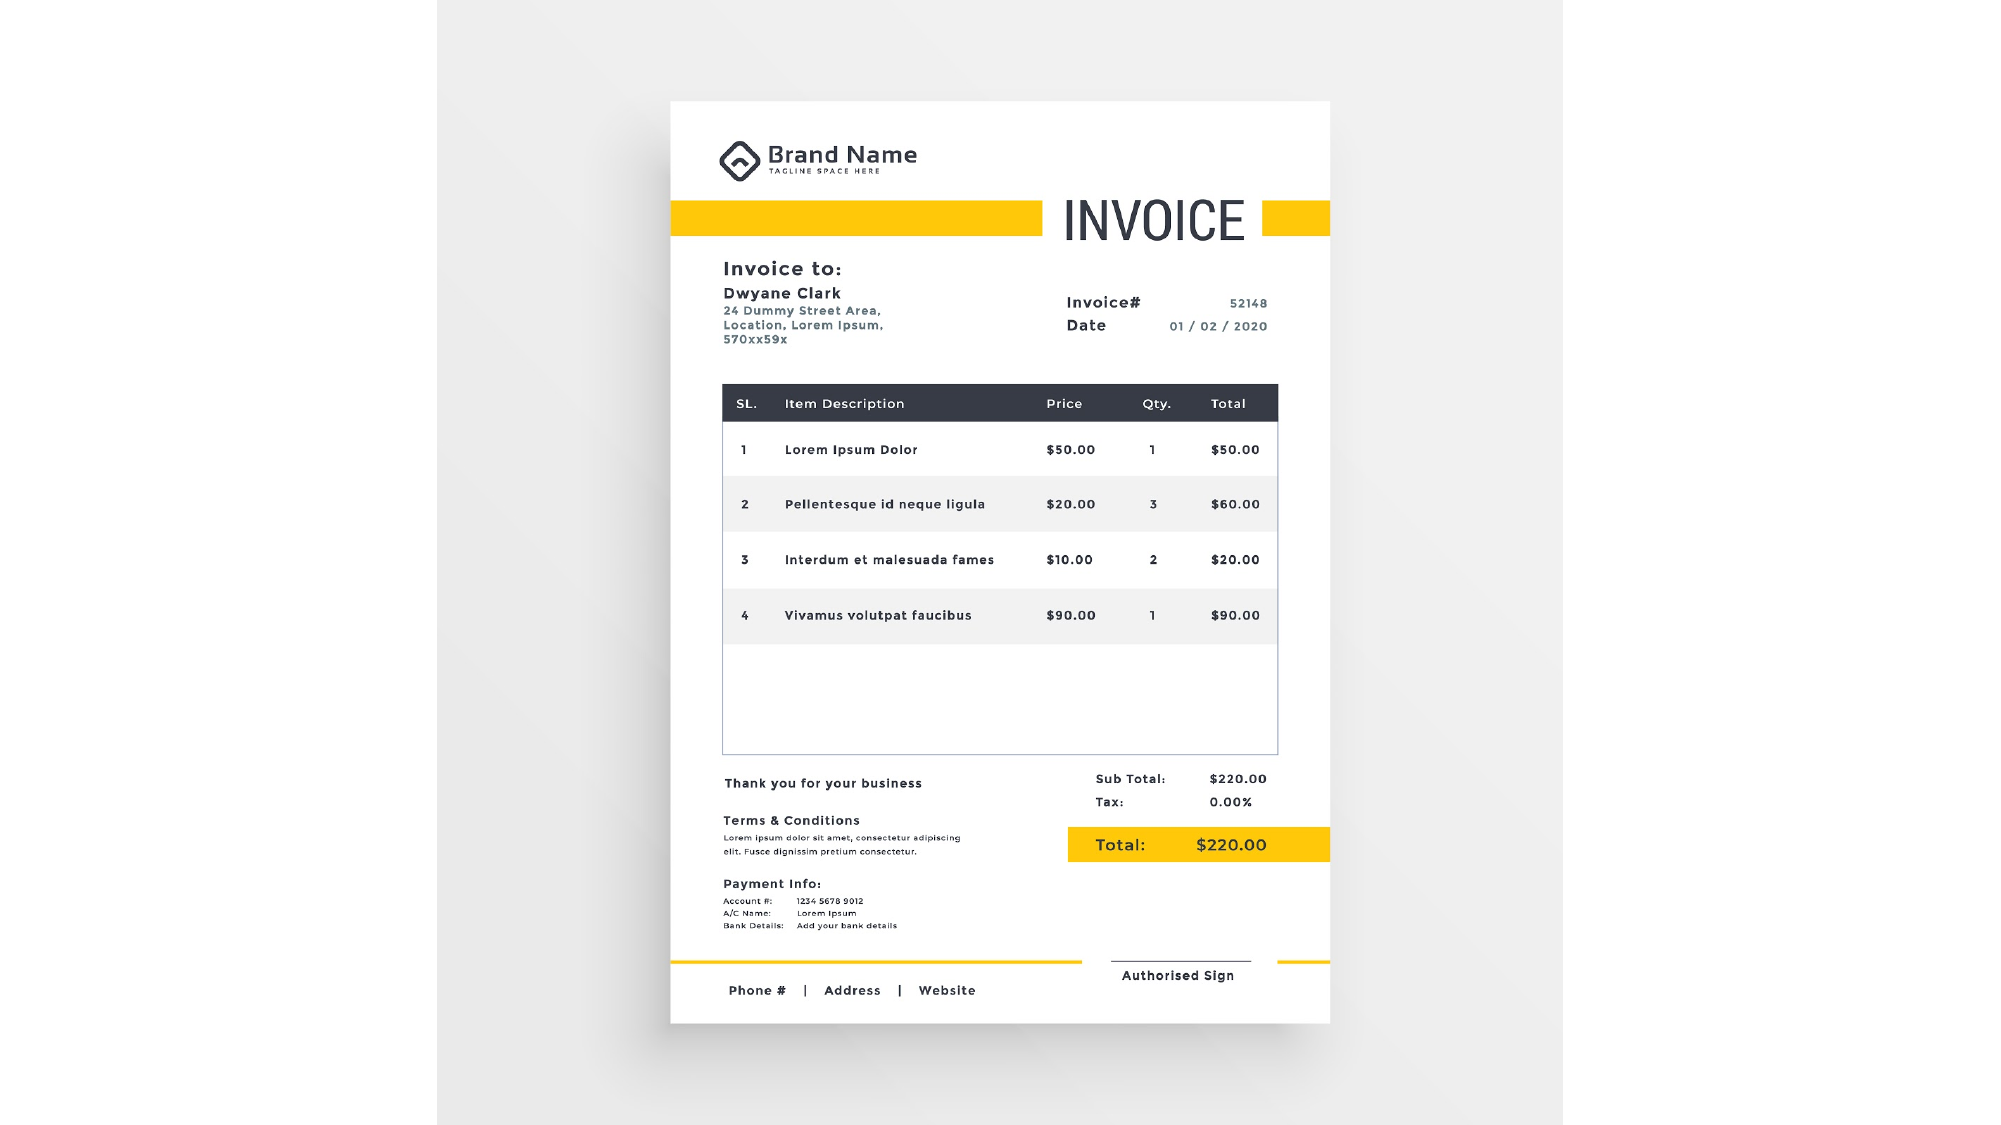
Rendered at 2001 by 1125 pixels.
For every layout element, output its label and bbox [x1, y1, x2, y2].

picture [437, 0, 1563, 1125]
